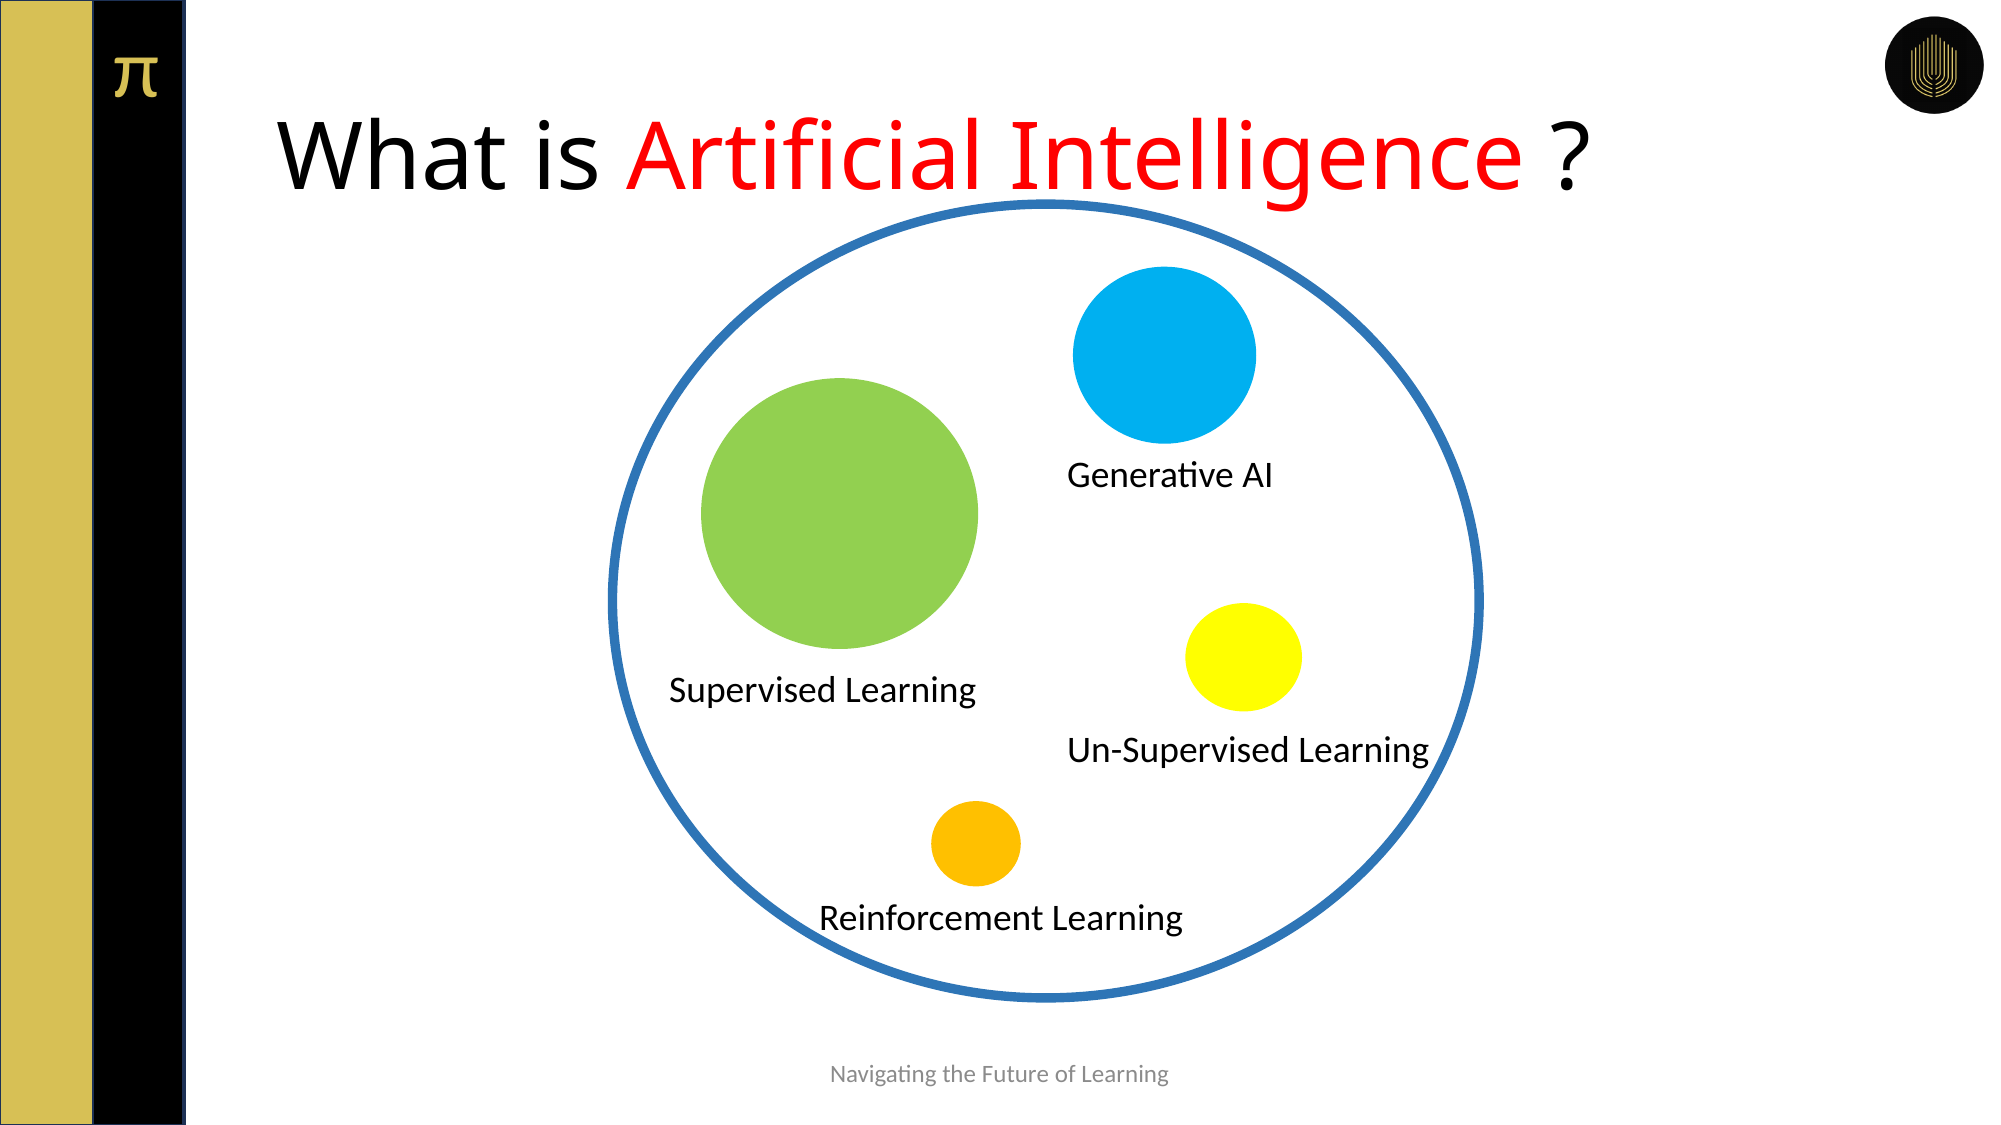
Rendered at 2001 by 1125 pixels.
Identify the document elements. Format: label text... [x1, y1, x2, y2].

text_box π [98, 7, 172, 122]
picture [1837, 0, 2000, 164]
text_box Supervised Learning [654, 657, 1105, 718]
text_box Un-Supervised Learning [1052, 717, 1502, 778]
text_box Generative AI [1052, 442, 1307, 503]
text_box What is Artificial Intelligence ? [261, 47, 1867, 218]
text_box [0, 0, 92, 1125]
text_box [931, 801, 1021, 885]
text_box [1072, 266, 1257, 442]
text_box [611, 203, 1481, 999]
text_box Reinforcement Learning [804, 885, 1255, 946]
footer Navigating the Future of Learning​ [662, 1042, 1338, 1103]
text_box [1185, 603, 1303, 712]
text_box [92, 0, 184, 1125]
text_box [701, 378, 979, 649]
